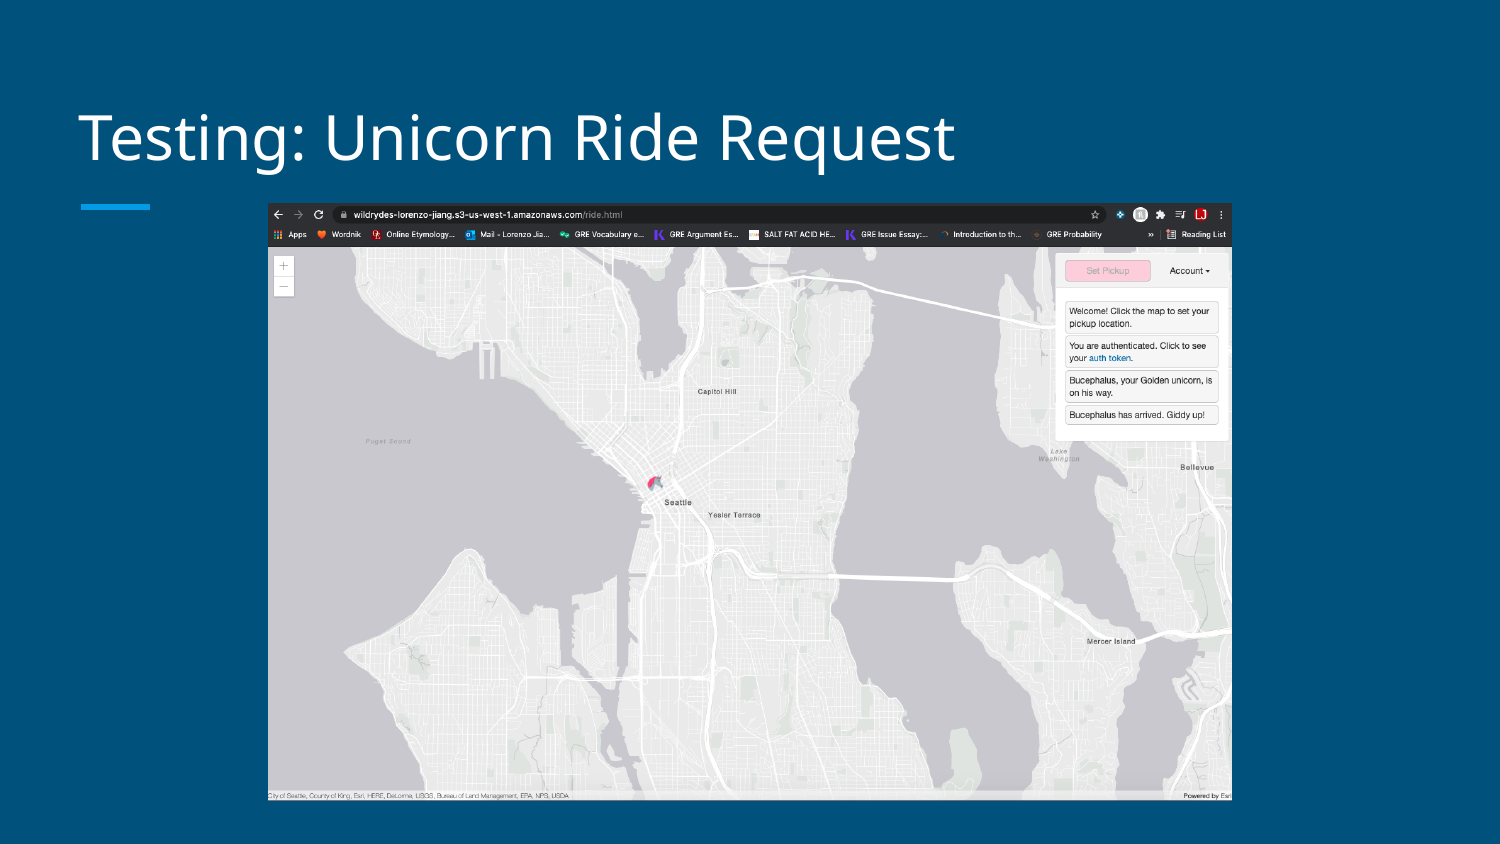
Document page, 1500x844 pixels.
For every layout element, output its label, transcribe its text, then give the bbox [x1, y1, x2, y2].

title Testing: Unicorn Ride Request [63, 75, 1437, 188]
picture [269, 204, 1231, 800]
